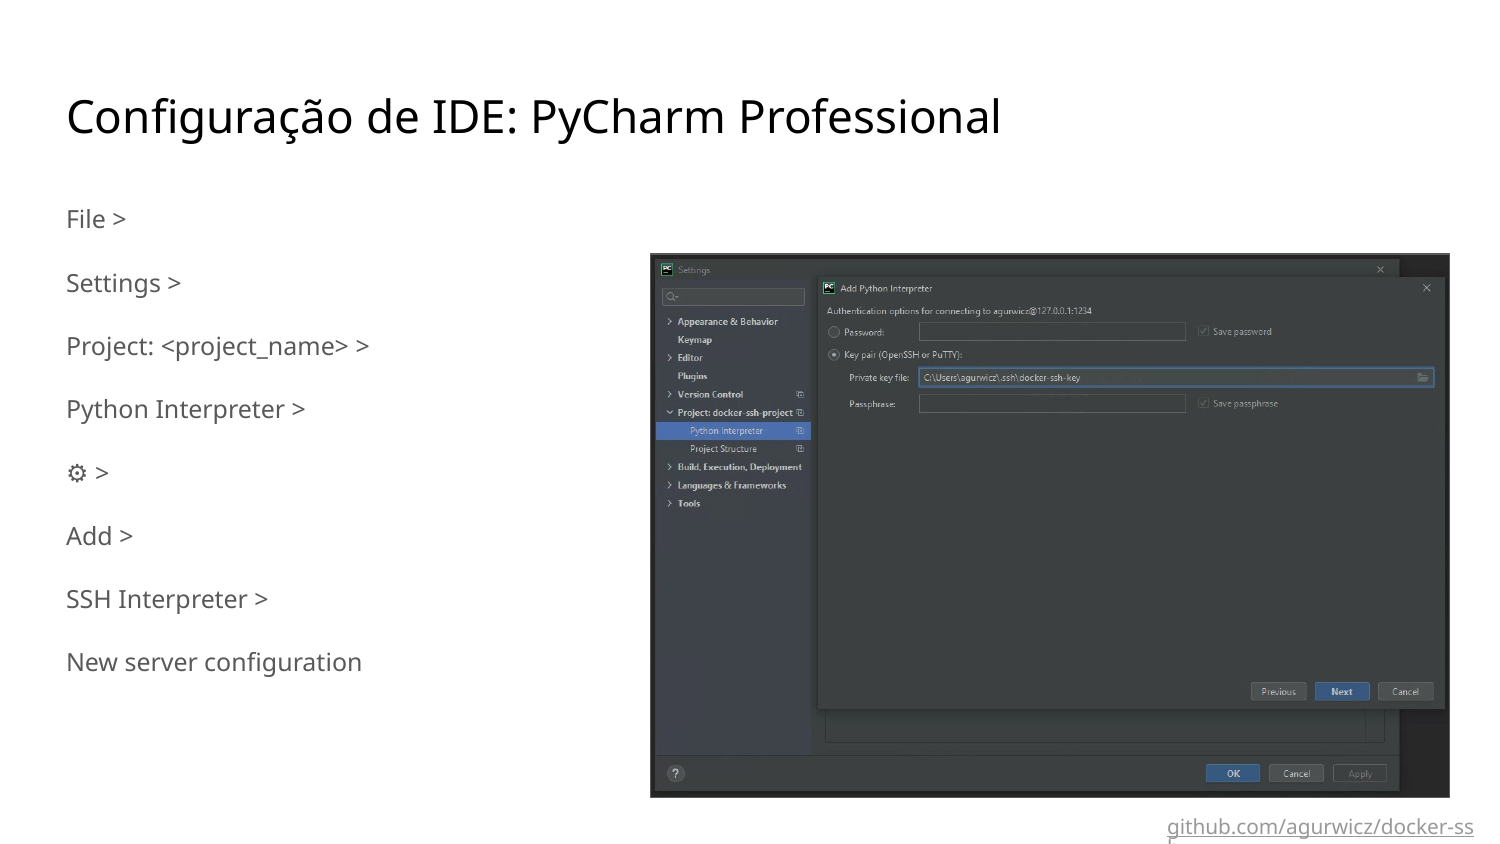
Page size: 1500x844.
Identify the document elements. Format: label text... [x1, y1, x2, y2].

picture [650, 254, 1450, 798]
title Configuração de IDE: PyCharm Professional [51, 72, 1449, 167]
list File > Settings > Project: <project_name> > Python Interpreter > ⚙ > Add > SSH Interpreter > New server configuration [51, 189, 1449, 750]
